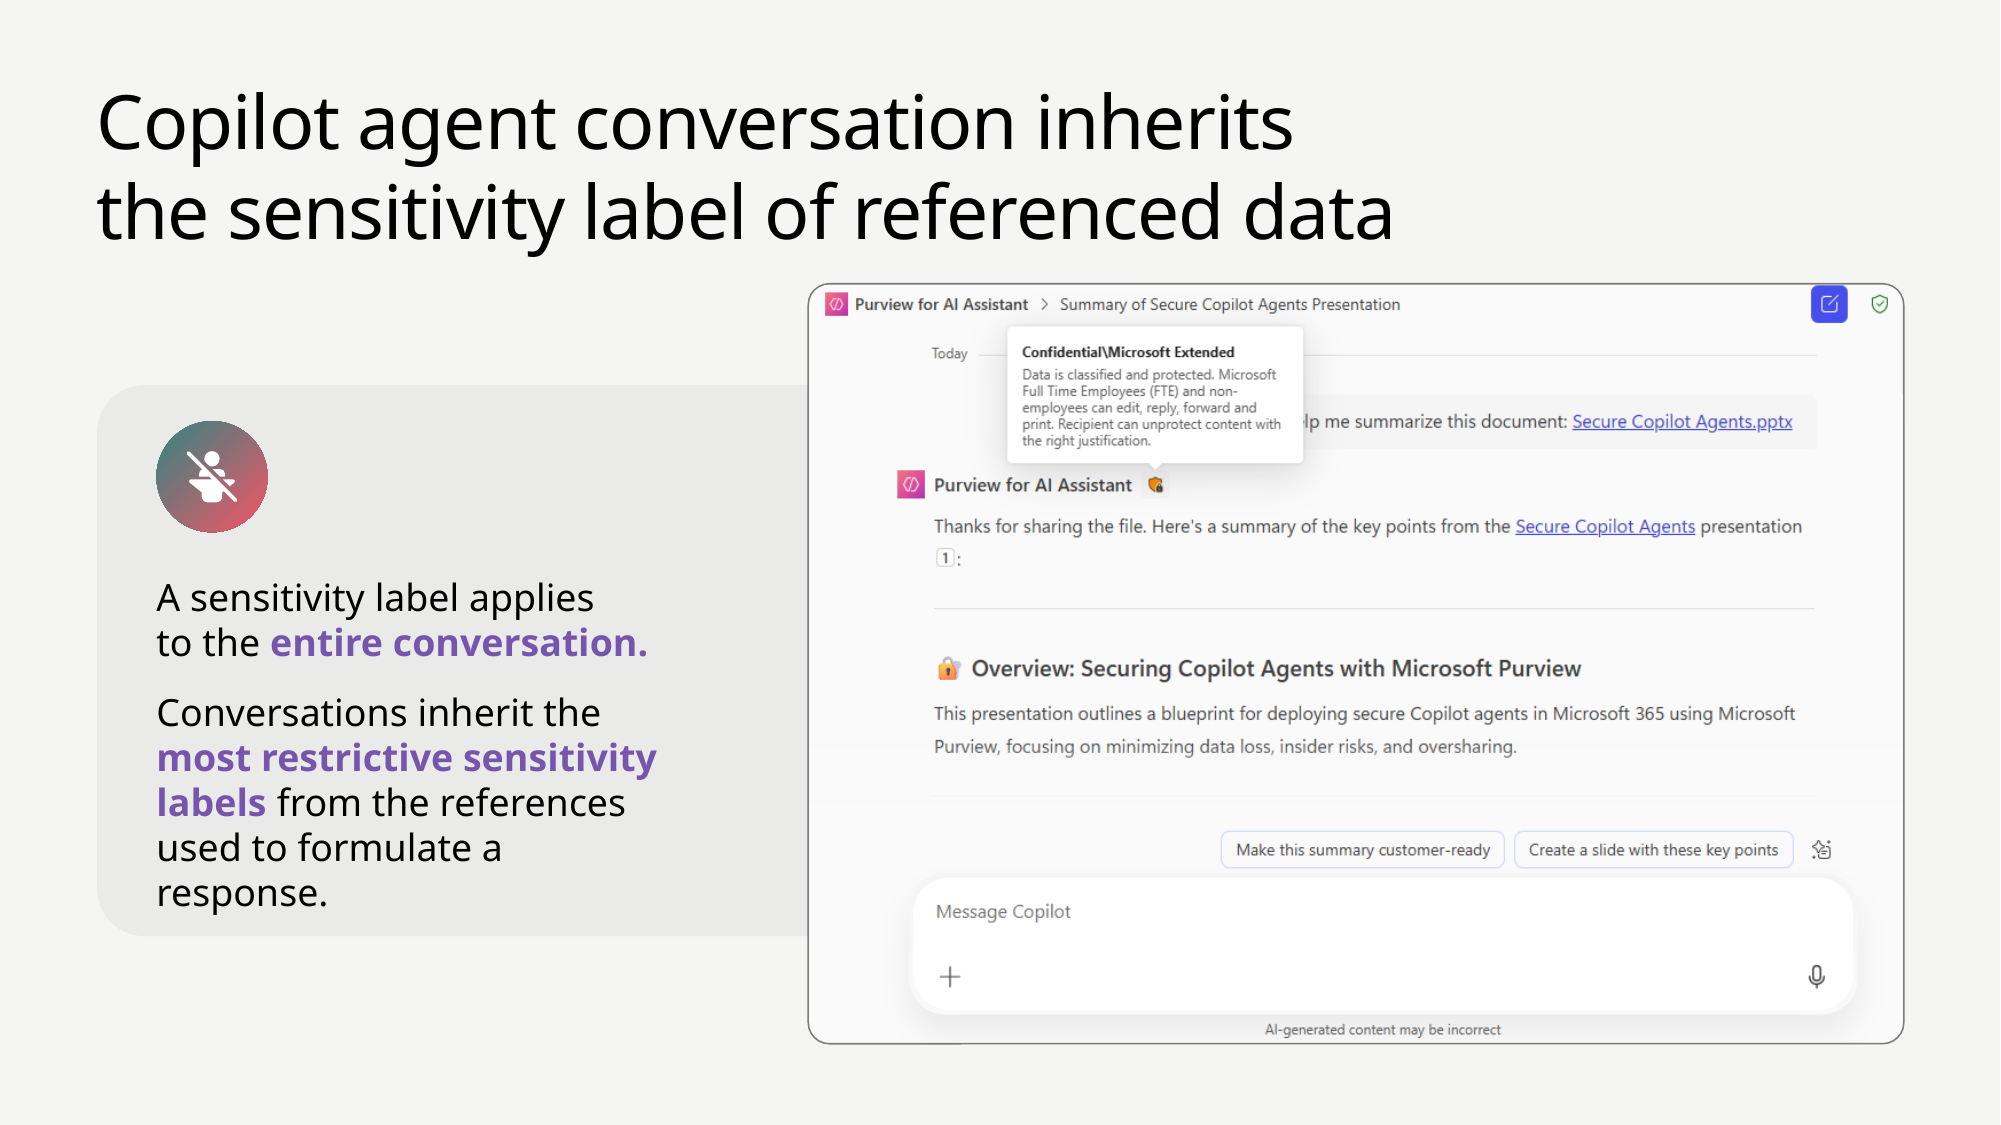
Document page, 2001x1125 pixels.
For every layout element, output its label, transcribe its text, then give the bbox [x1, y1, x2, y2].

title Copilot agent conversation inherits the sensitivity label of referenced data [96, 75, 1904, 263]
text_box A sensitivity label applies to the entire conversation. Conversations inherit the most restrictive sensitivity labels from the references used to formulate a response. [156, 573, 667, 914]
text_box [156, 421, 268, 533]
picture [807, 283, 1905, 1044]
text_box [96, 384, 807, 937]
text_box [186, 451, 237, 503]
